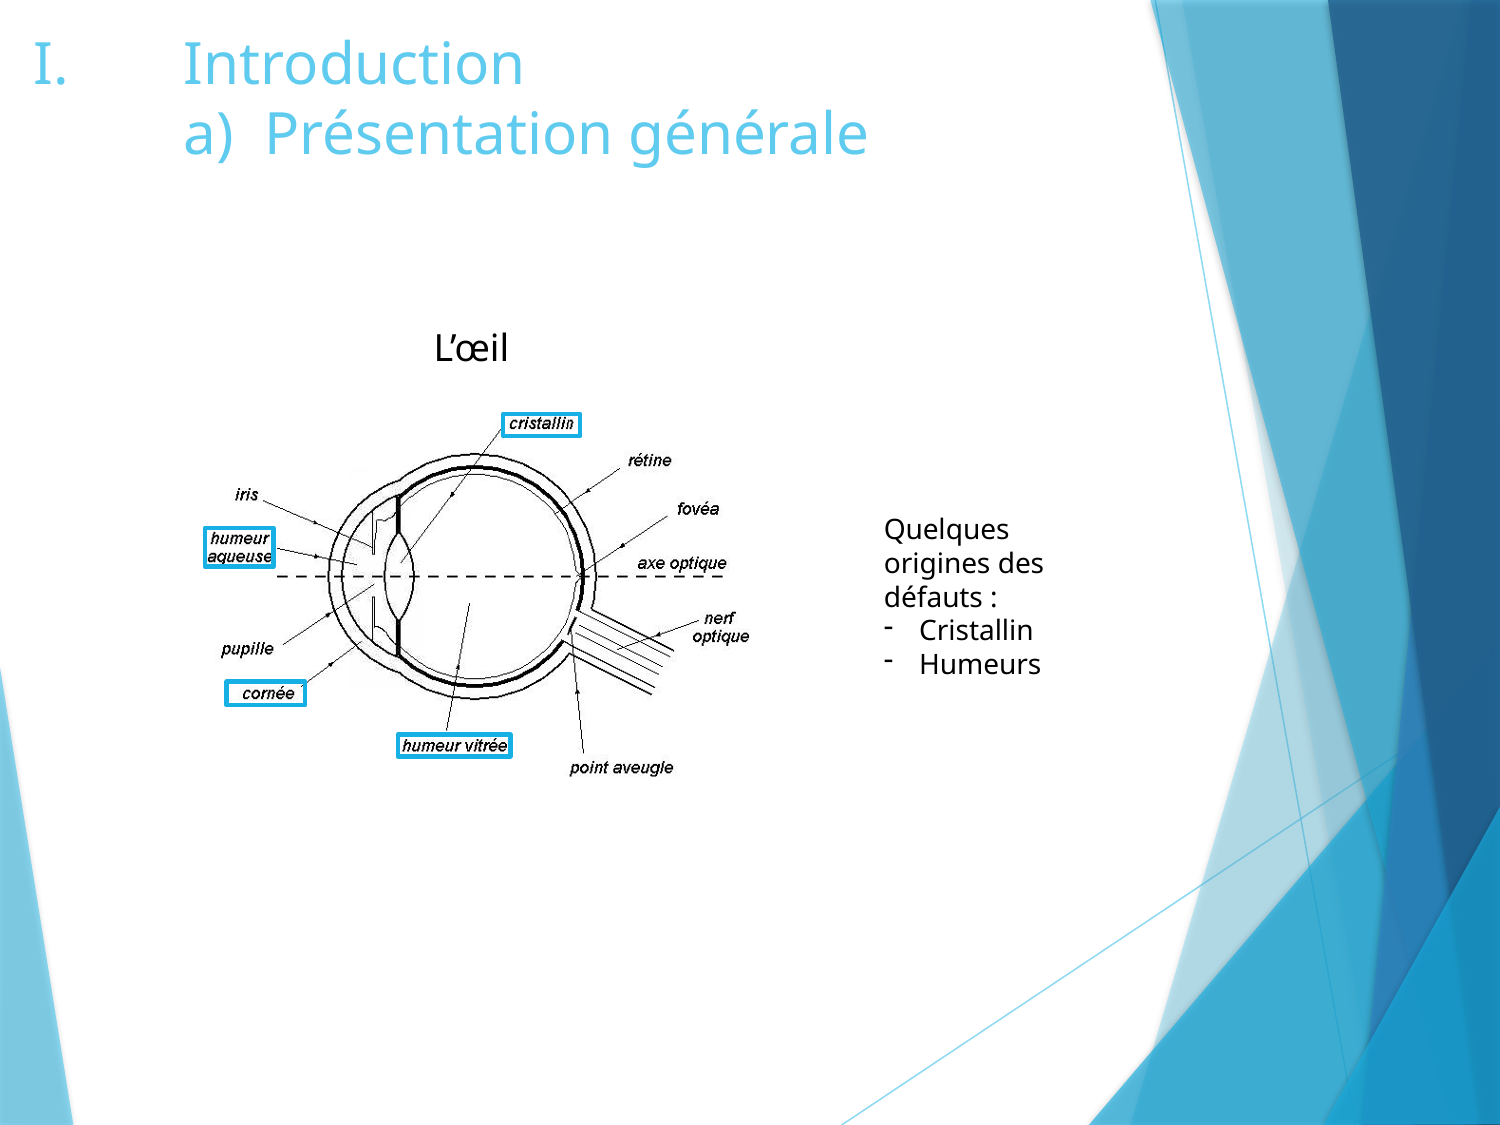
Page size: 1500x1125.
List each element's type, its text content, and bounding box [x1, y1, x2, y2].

text_box L’œil [418, 316, 537, 377]
picture [204, 413, 751, 778]
text_box Quelques origines des défauts : Cristallin Humeurs [869, 504, 1131, 688]
title I. Introduction a) Présentation générale [18, 18, 890, 181]
